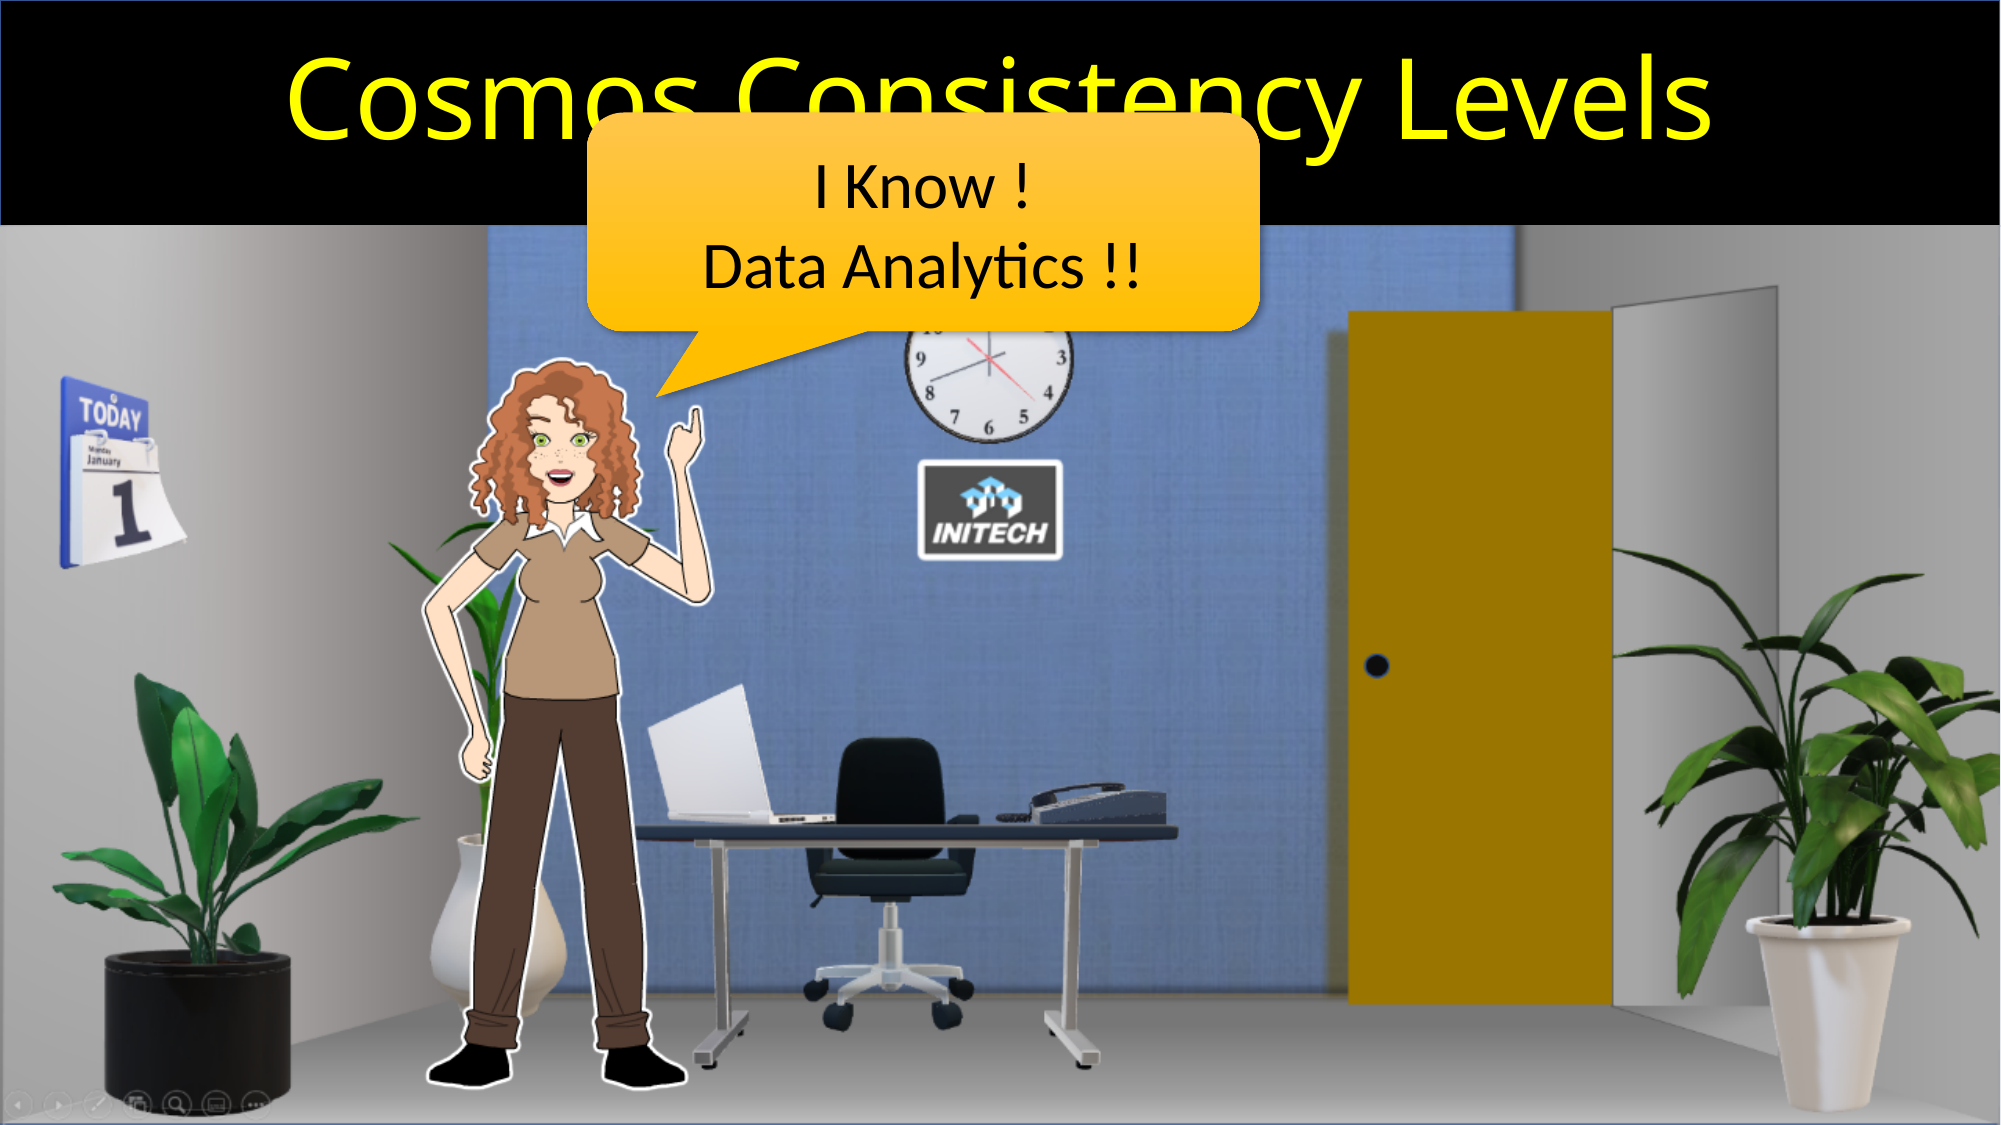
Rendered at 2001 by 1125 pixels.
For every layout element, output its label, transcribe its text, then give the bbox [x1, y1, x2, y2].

text_box I Know ! Data Analytics !! [586, 112, 1260, 225]
picture [0, 225, 2000, 1125]
text_box Cosmos Consistency Levels [268, 19, 1732, 170]
